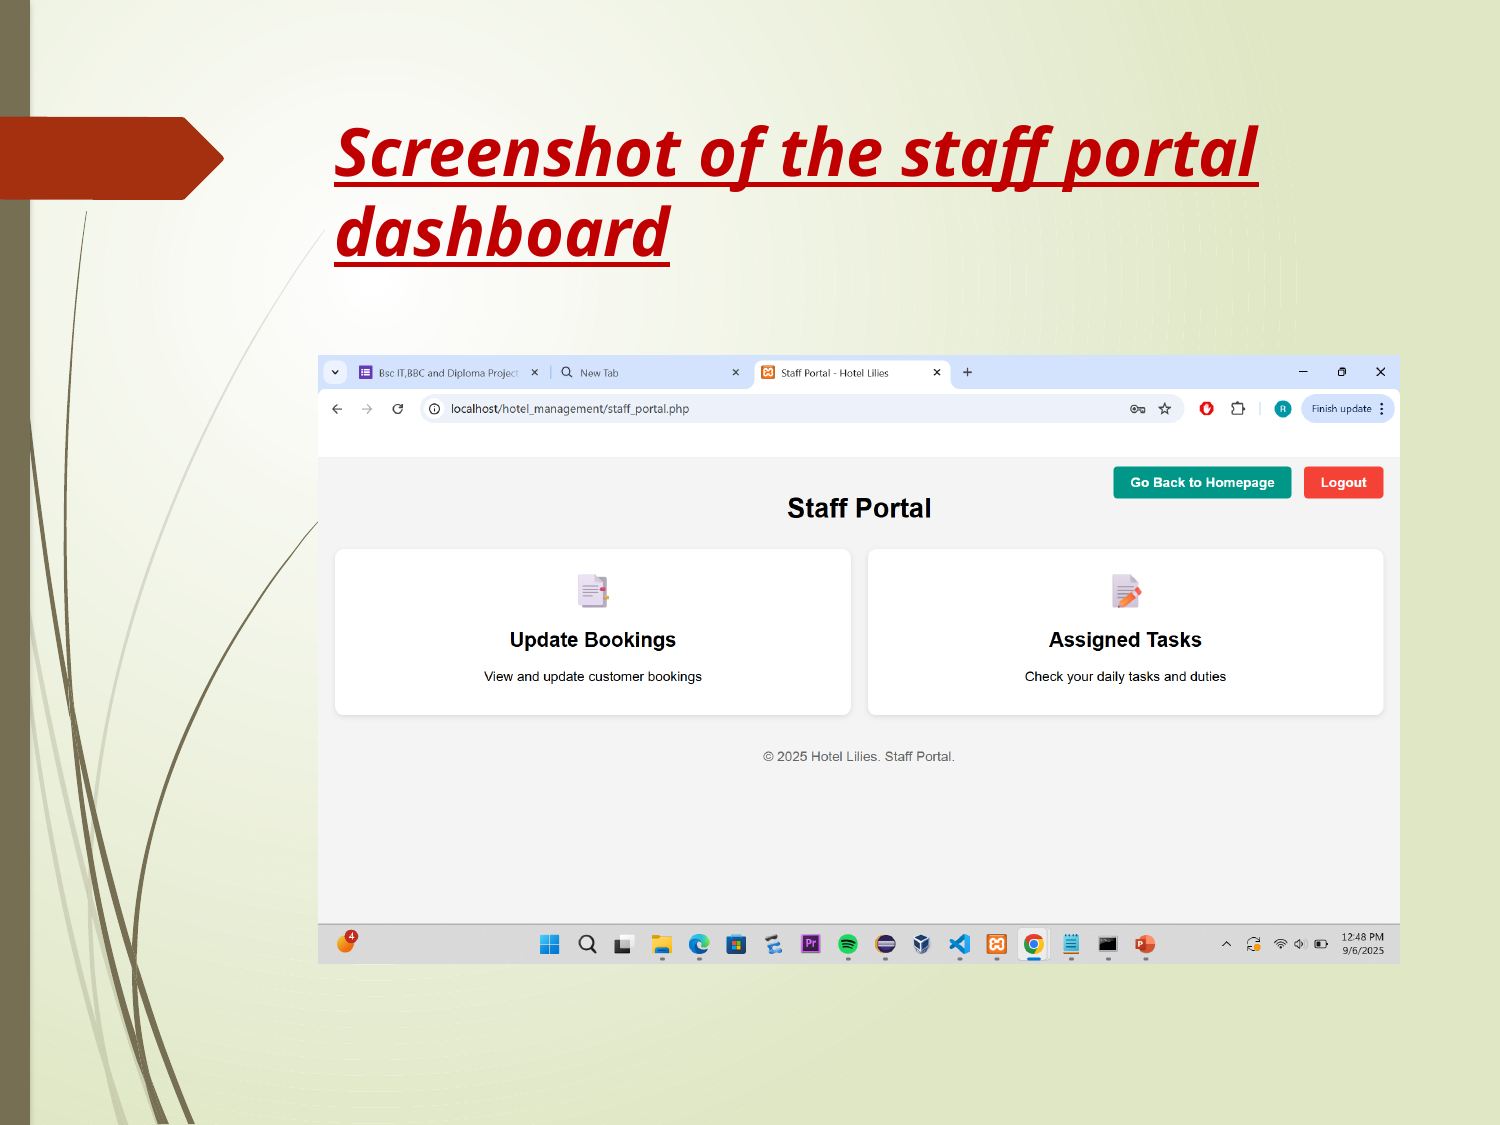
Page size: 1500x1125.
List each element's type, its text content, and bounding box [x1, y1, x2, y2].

title Screenshot of the staff portal dashboard [319, 102, 1400, 313]
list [318, 355, 1401, 965]
